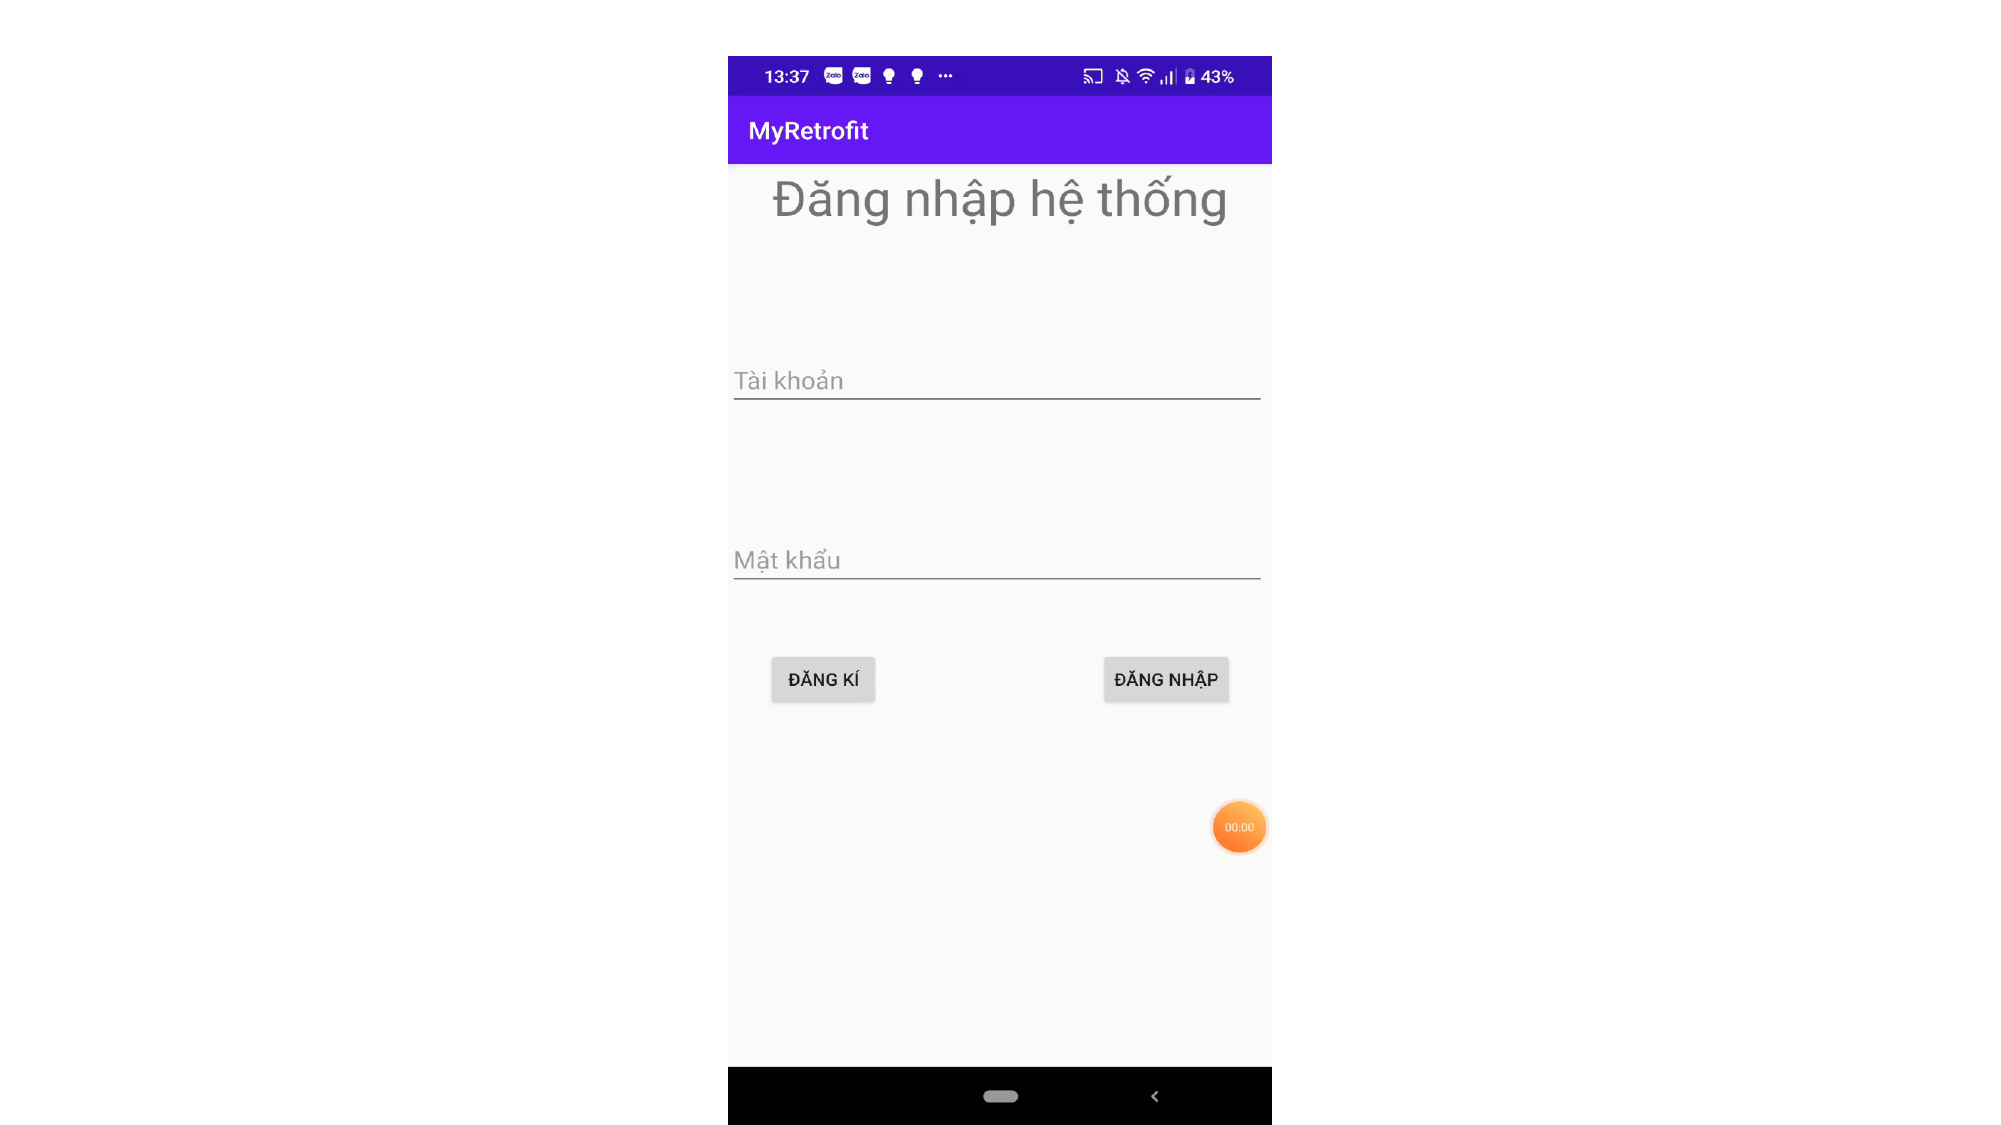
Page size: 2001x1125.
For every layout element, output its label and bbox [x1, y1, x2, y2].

text_box [727, 55, 1273, 1125]
